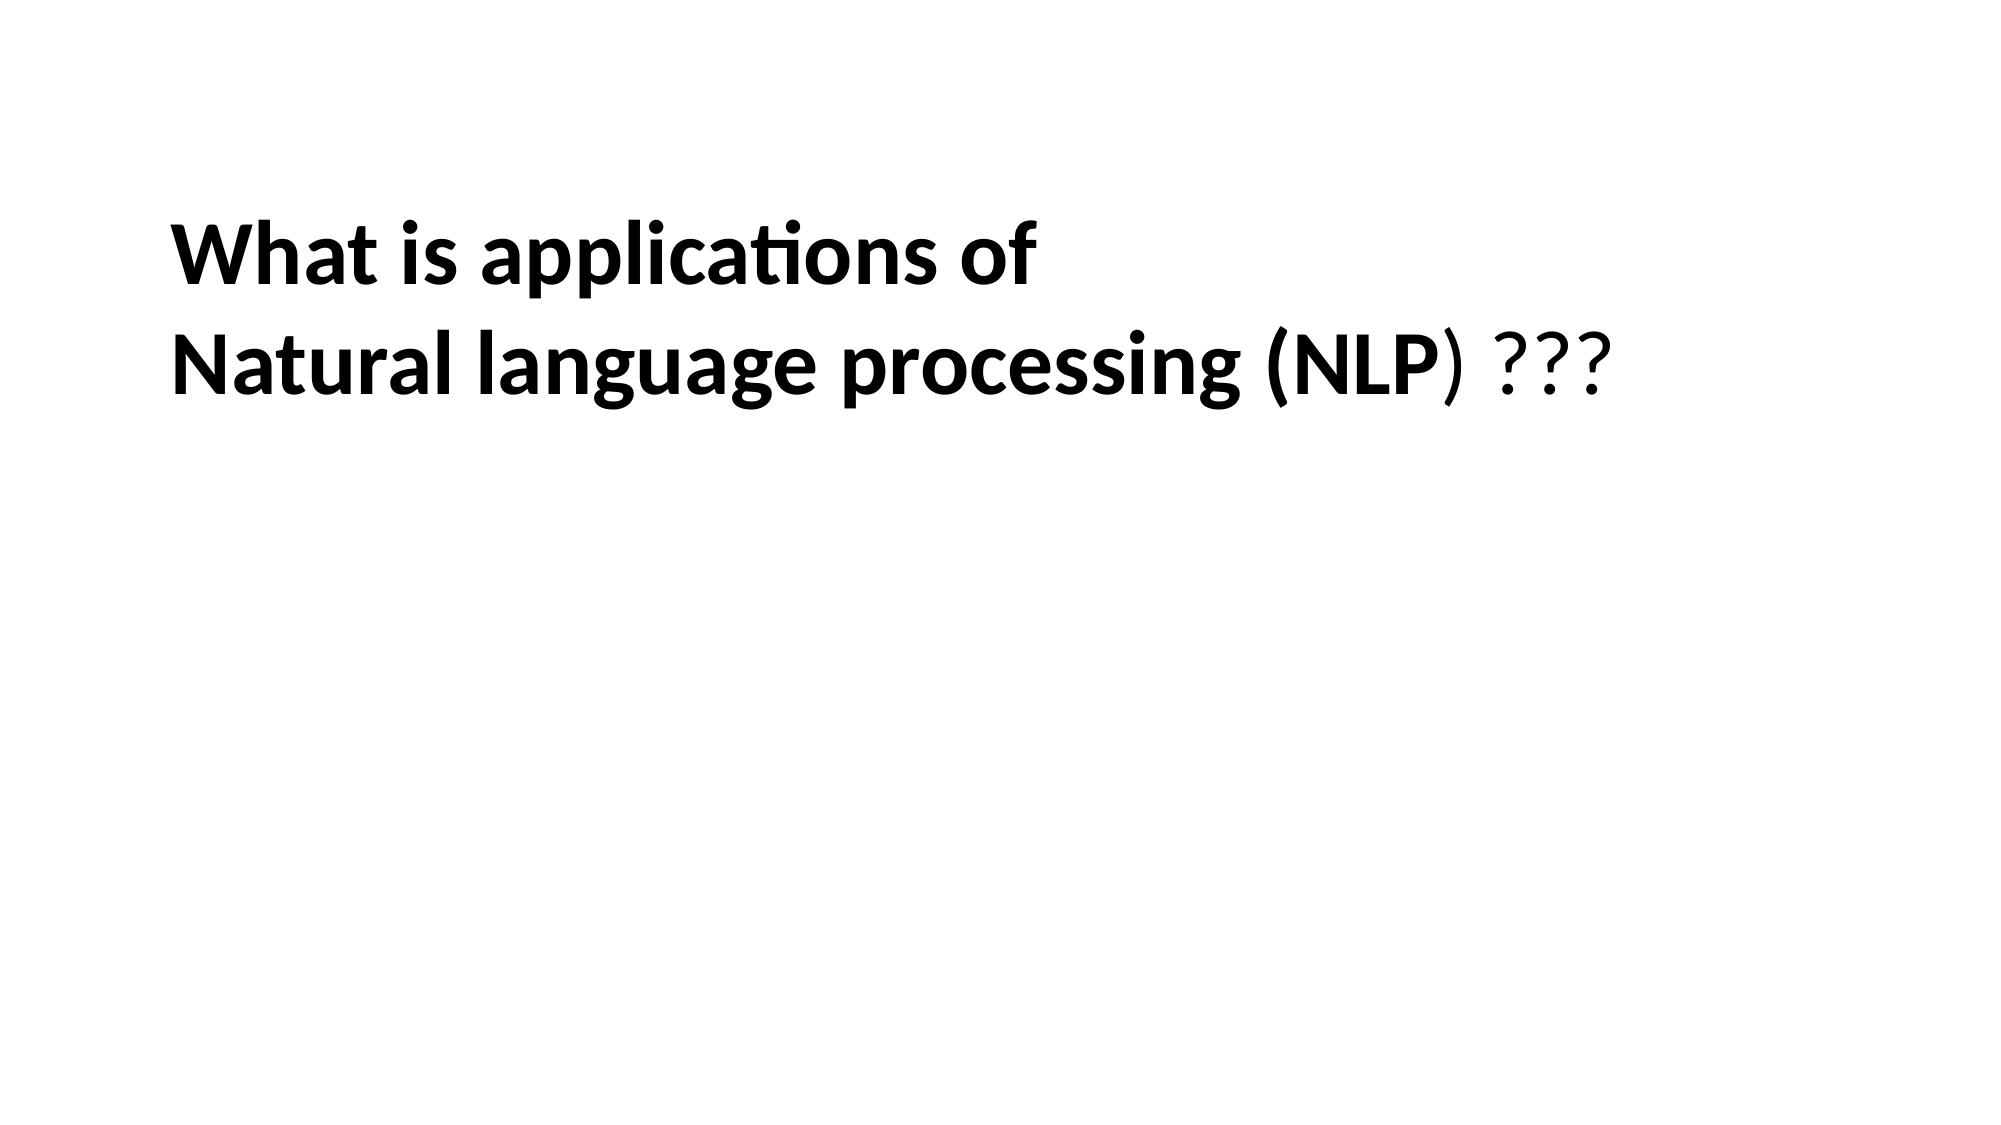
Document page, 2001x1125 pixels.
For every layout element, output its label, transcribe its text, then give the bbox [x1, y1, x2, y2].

text_box What is applications of Natural language processing (NLP) ??? [156, 185, 1758, 420]
